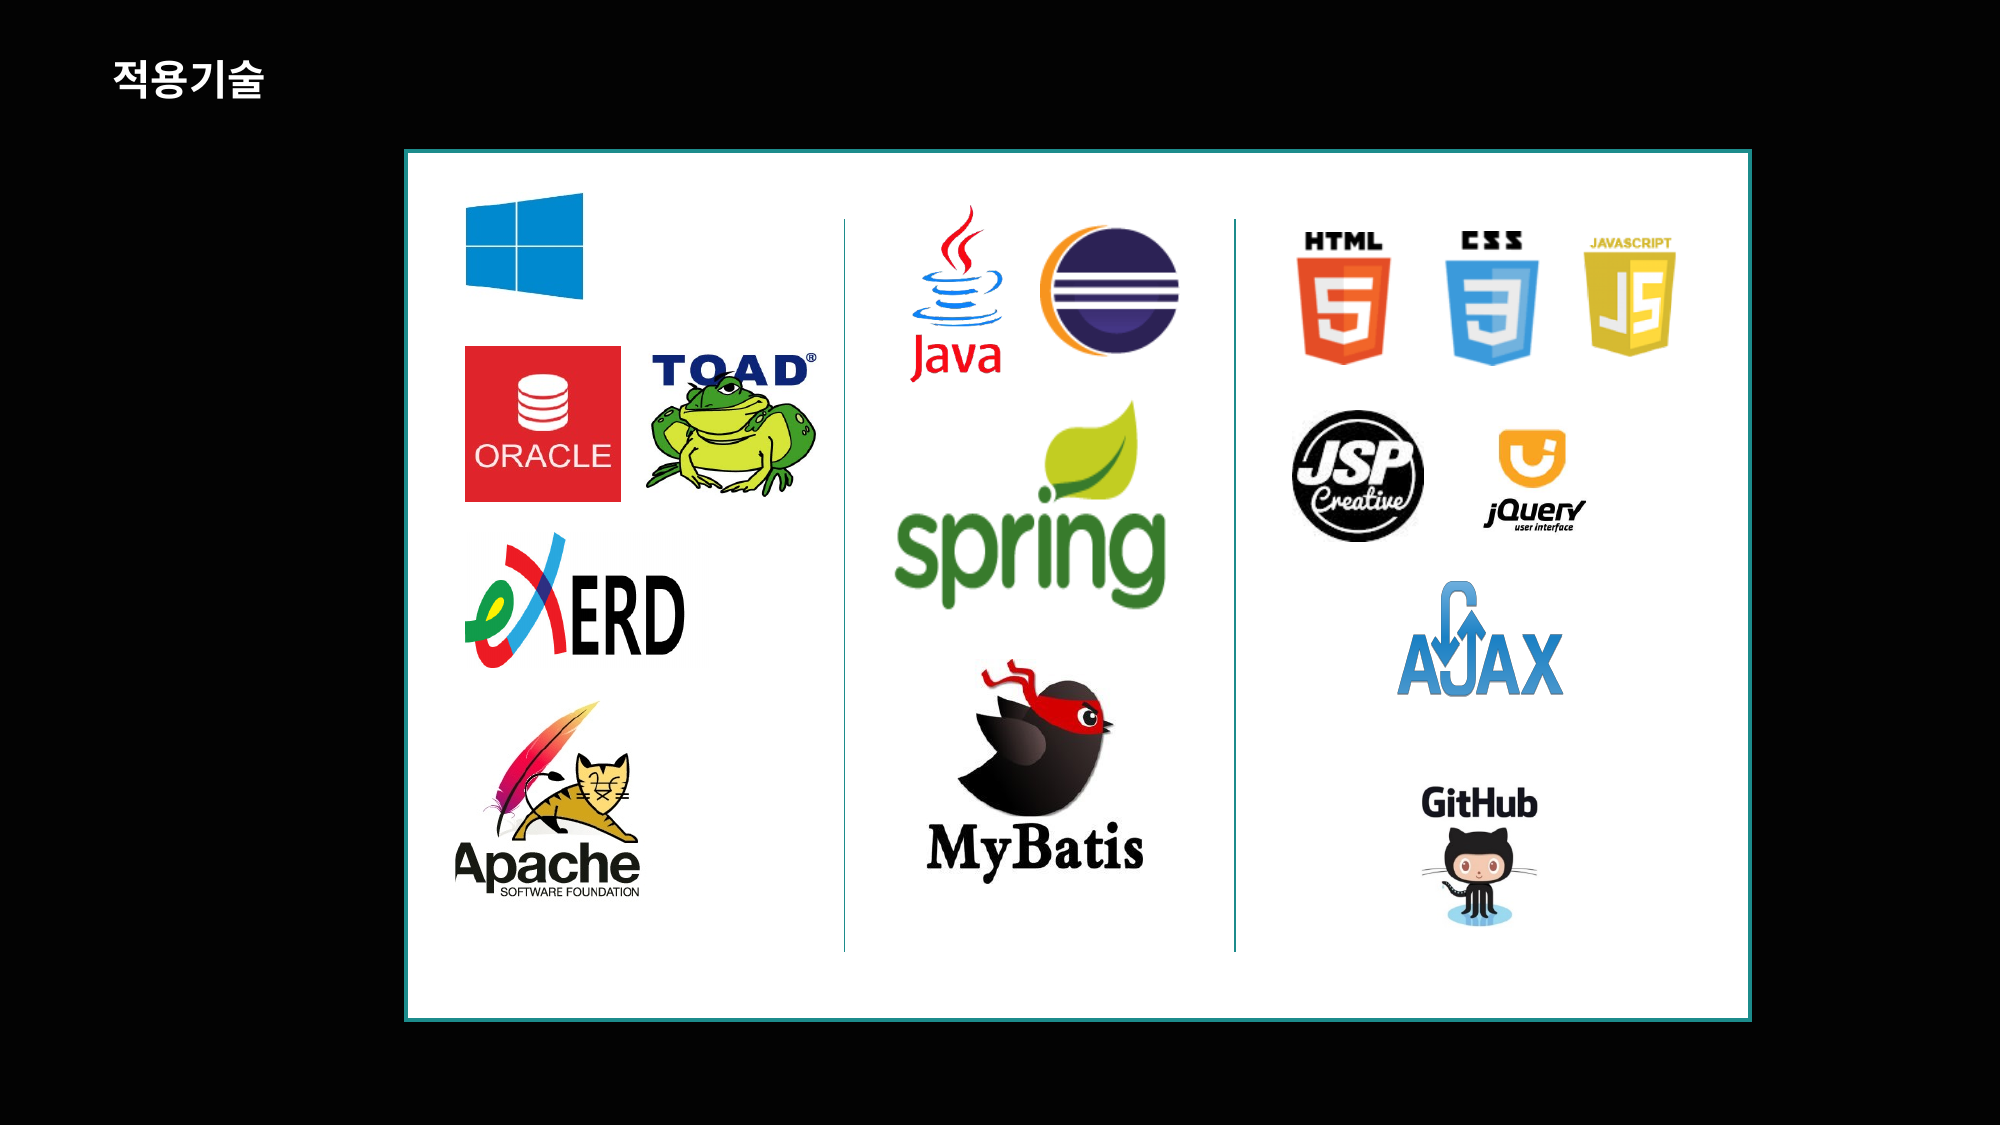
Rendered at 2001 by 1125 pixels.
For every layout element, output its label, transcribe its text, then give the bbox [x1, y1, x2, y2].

picture [1481, 425, 1588, 539]
picture [924, 659, 1144, 885]
picture [1392, 570, 1568, 706]
picture [1292, 232, 1398, 365]
picture [1040, 220, 1180, 361]
text_box 적용기술 [97, 46, 944, 112]
picture [1420, 784, 1541, 928]
picture [454, 697, 659, 905]
picture [1440, 231, 1543, 366]
picture [890, 397, 1178, 623]
picture [1581, 231, 1679, 361]
picture [903, 192, 1008, 393]
picture [465, 192, 586, 304]
picture [465, 532, 710, 668]
picture [643, 350, 819, 498]
text_box [405, 151, 1750, 1020]
picture [1292, 410, 1424, 542]
picture [465, 346, 621, 502]
